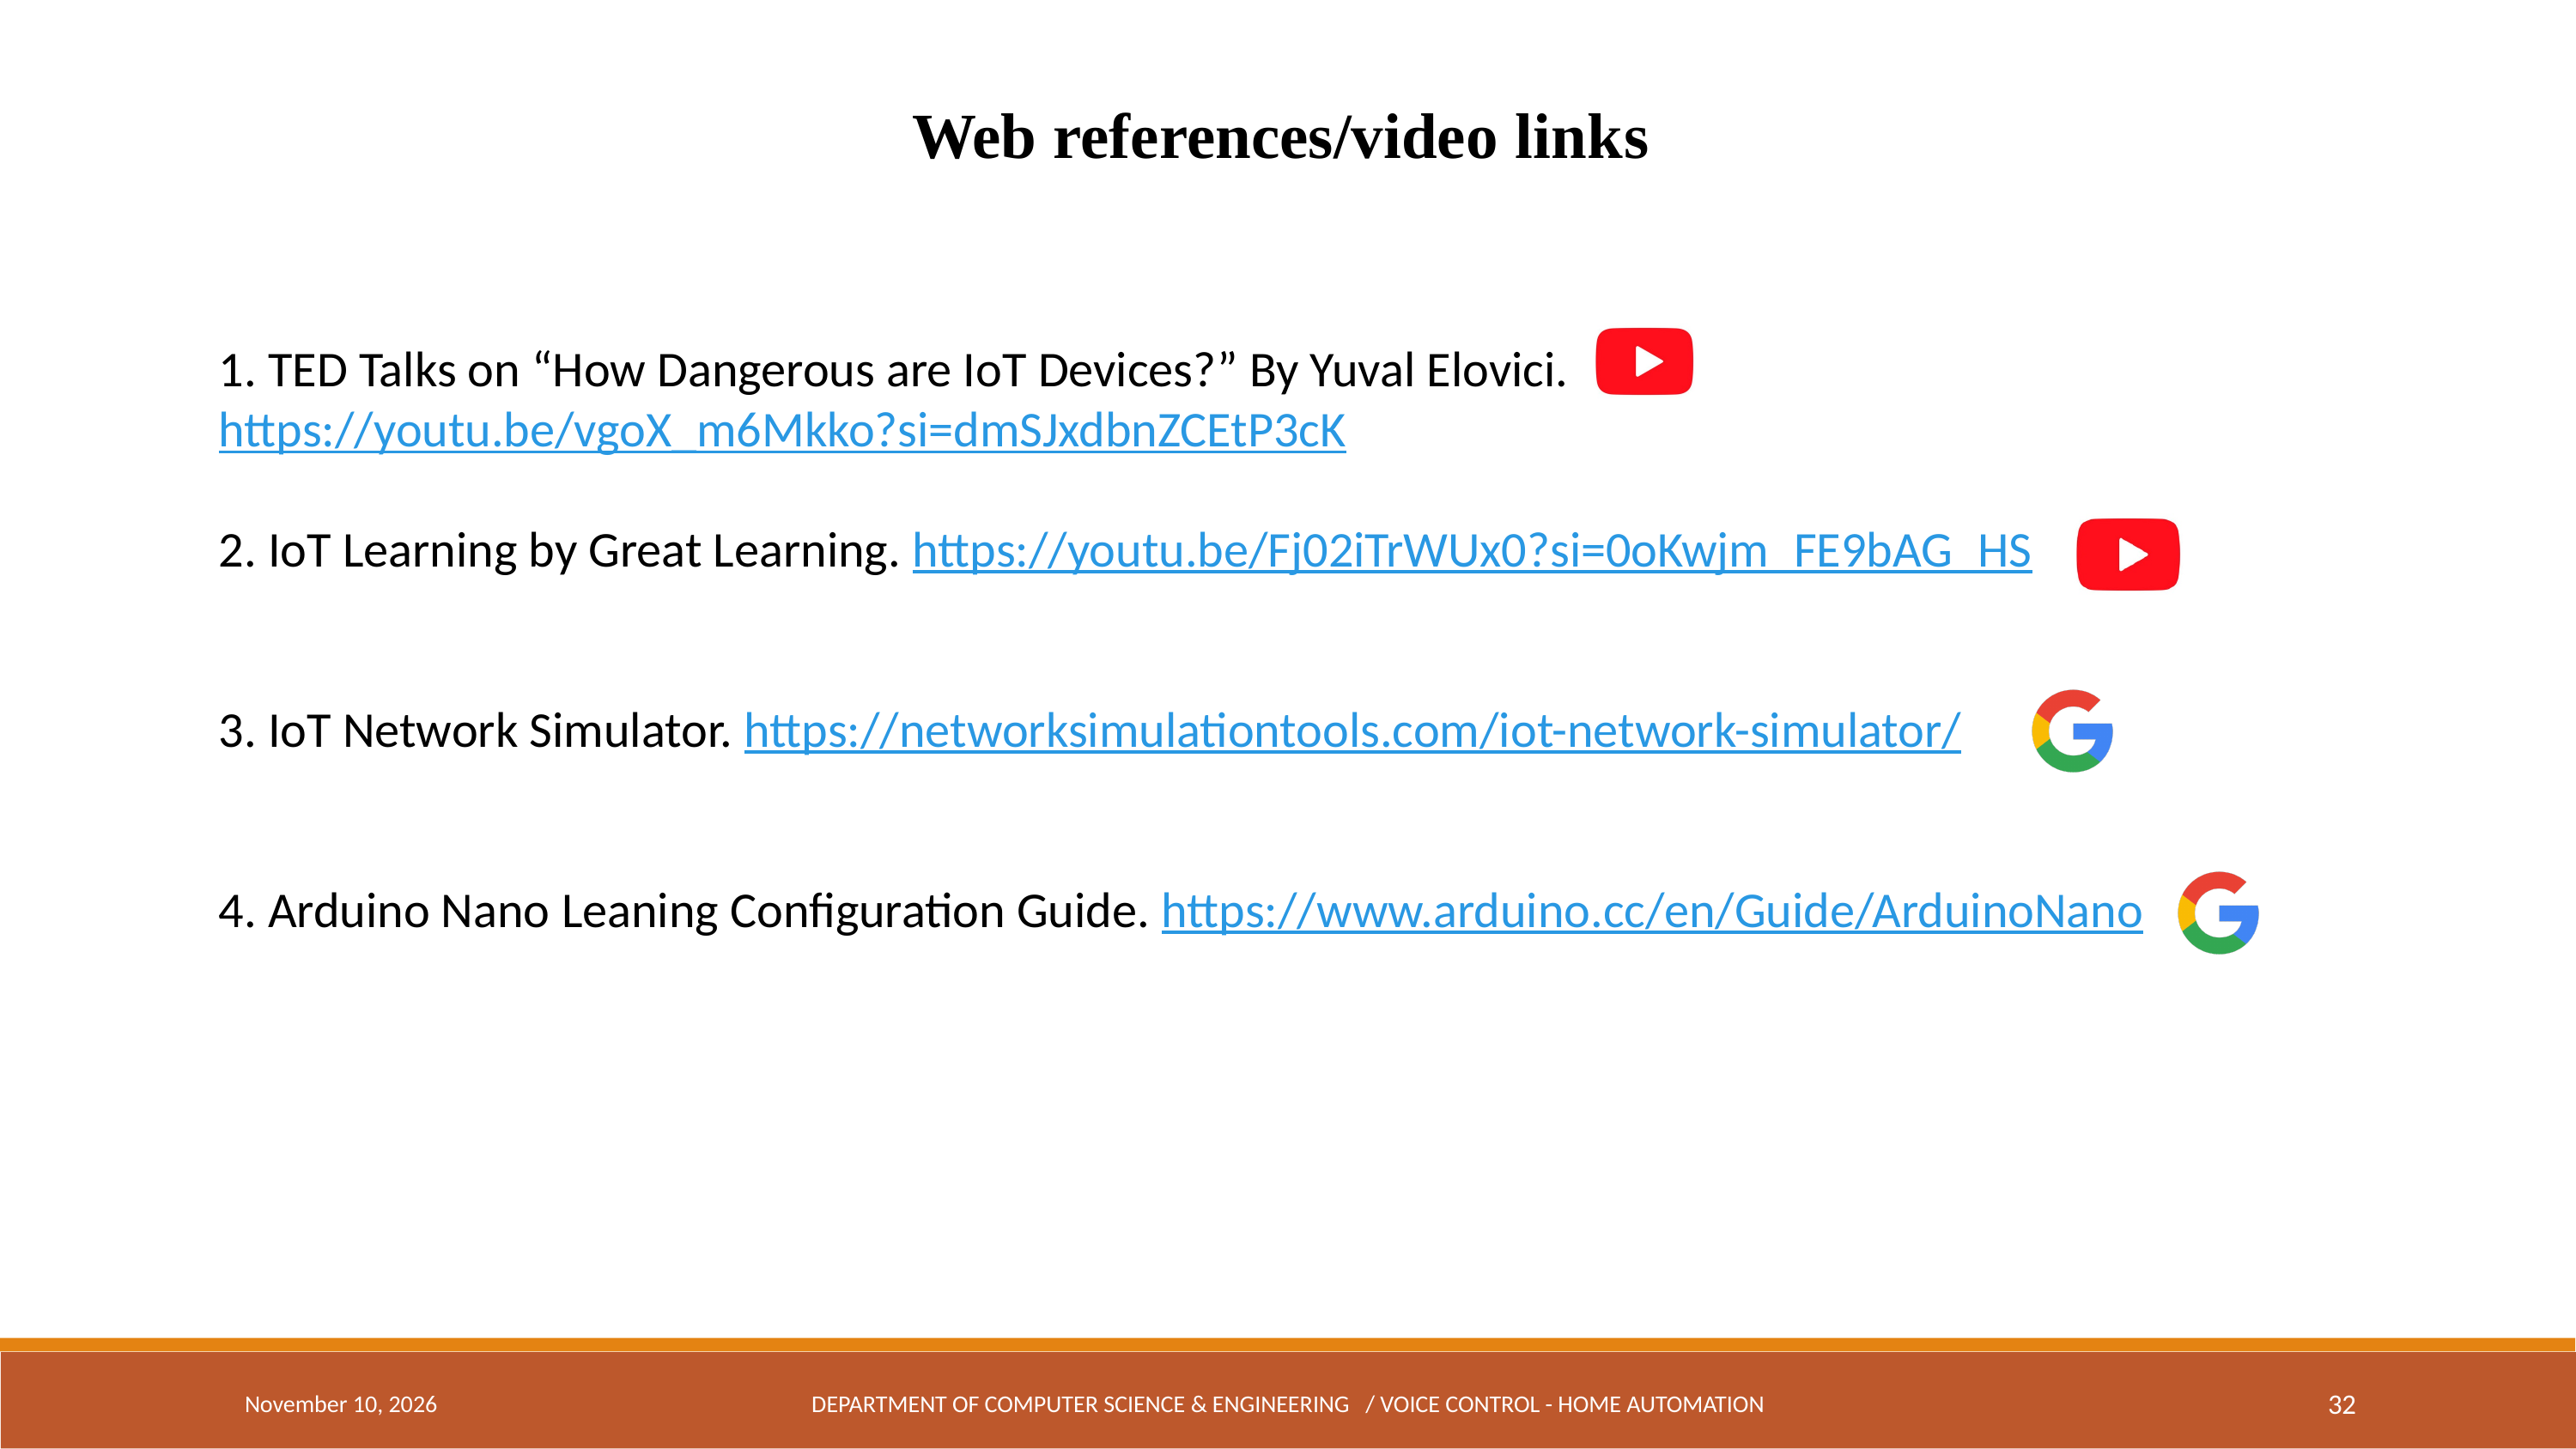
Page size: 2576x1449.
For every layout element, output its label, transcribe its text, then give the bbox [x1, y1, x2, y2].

slide_number 32 [2092, 1364, 2369, 1442]
text_box Web references/video links [899, 87, 1662, 178]
footer DEPARTMENT OF COMPUTER SCIENCE & ENGINEERING / Voice Control - Home Automation [779, 1364, 1798, 1442]
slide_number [232, 1364, 755, 1442]
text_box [205, 322, 2439, 959]
